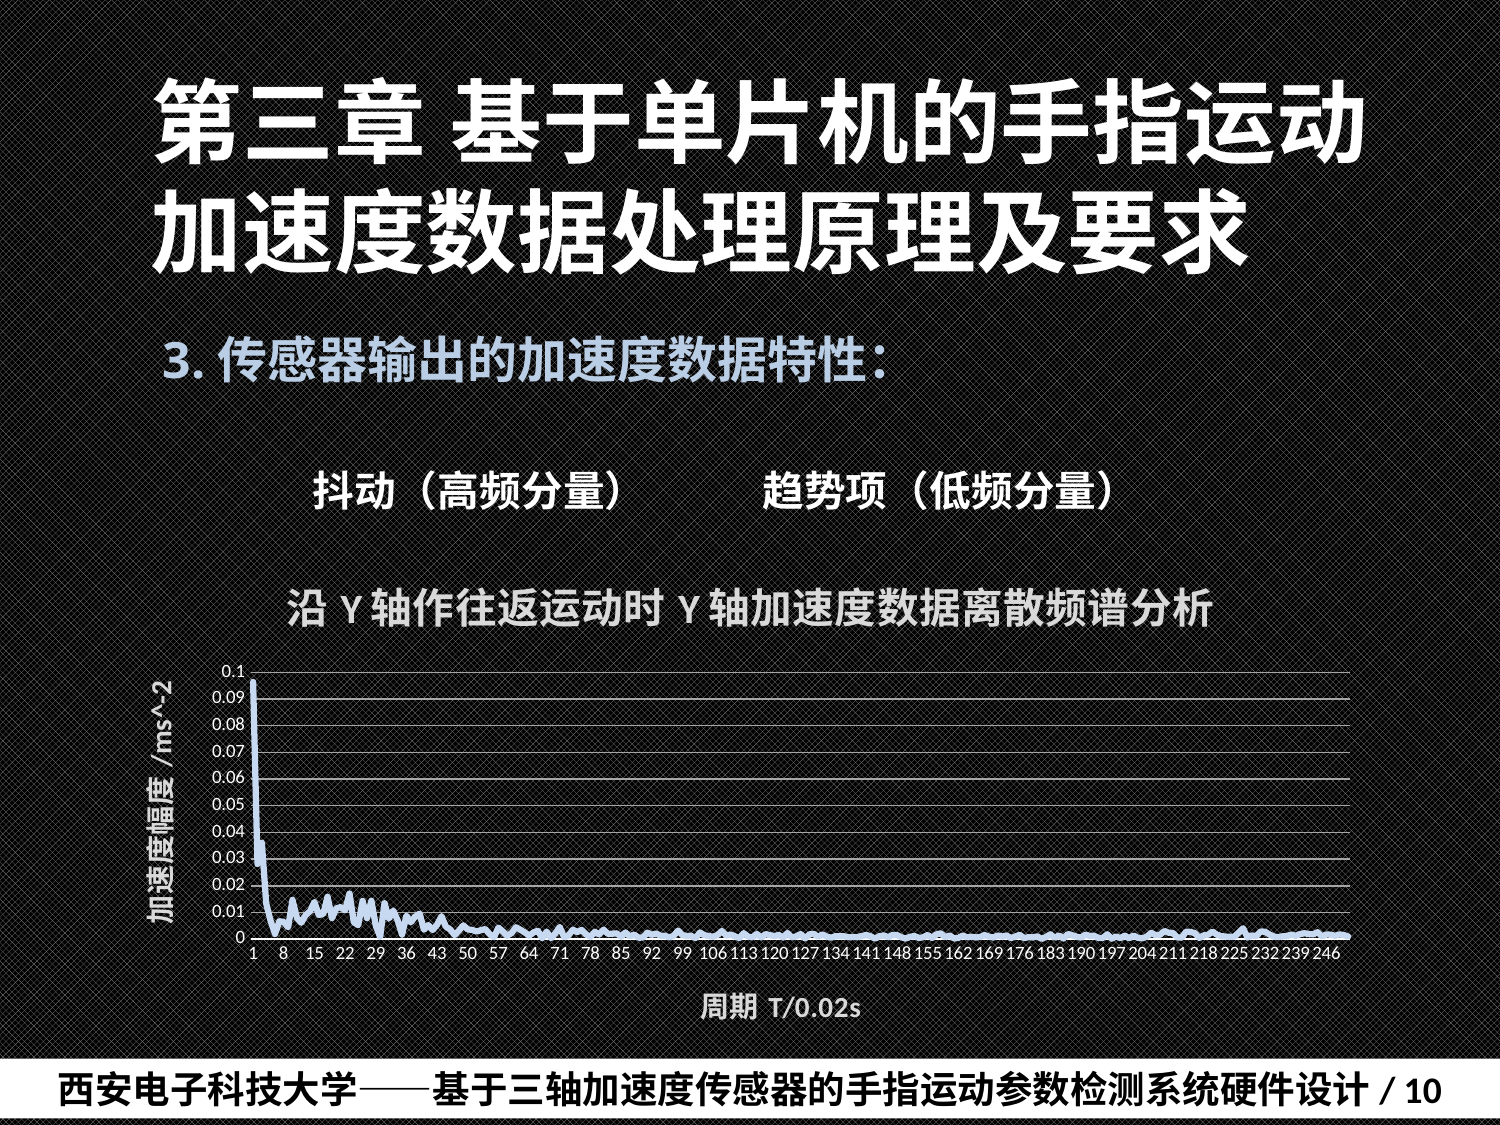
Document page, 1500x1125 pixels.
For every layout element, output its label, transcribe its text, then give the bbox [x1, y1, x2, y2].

chart [100, 548, 1377, 1059]
title 第三章 基于单片机的手指运动加速度数据处理原理及要求 [135, 54, 1411, 296]
text_box 西安电子科技大学——基于三轴加速度传感器的手指运动参数检测系统硬件设计/ 10 [0, 1058, 1500, 1119]
subtitle 3.传感器输出的加速度数据特性： 抖动（高频分量） 趋势项（低频分量） [147, 320, 1471, 646]
